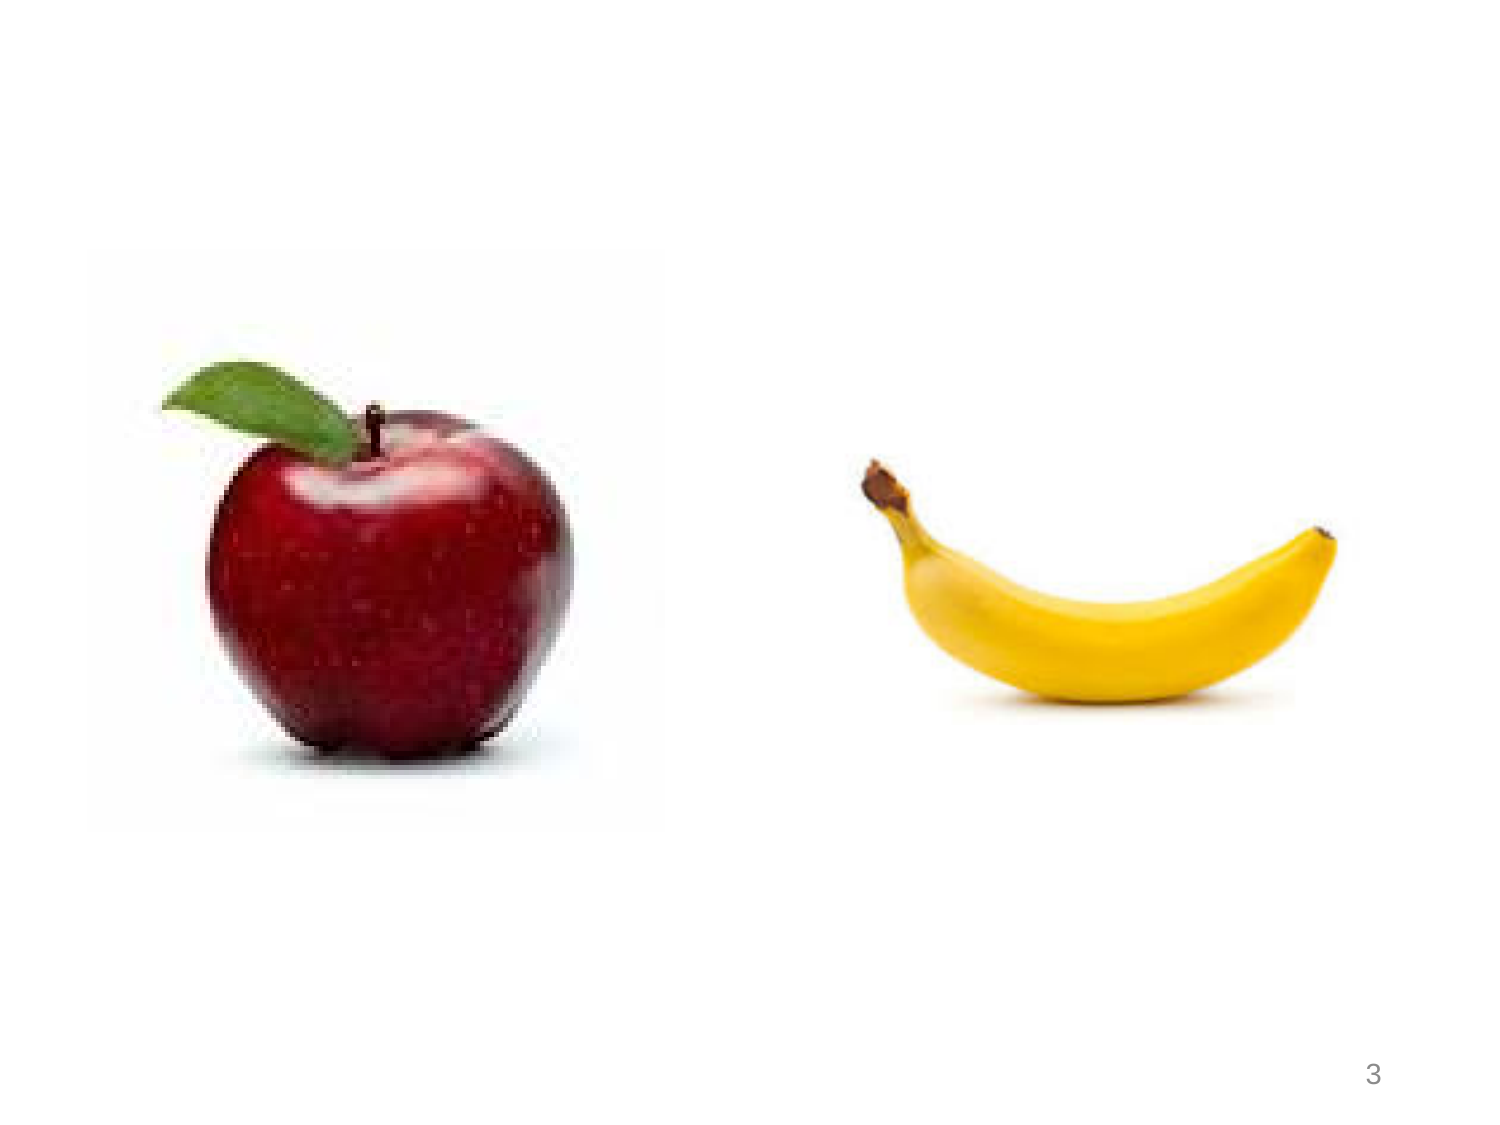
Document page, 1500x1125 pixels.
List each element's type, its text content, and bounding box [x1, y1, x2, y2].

picture [87, 249, 665, 832]
picture [824, 412, 1381, 725]
slide_number 3 [1059, 1042, 1397, 1103]
